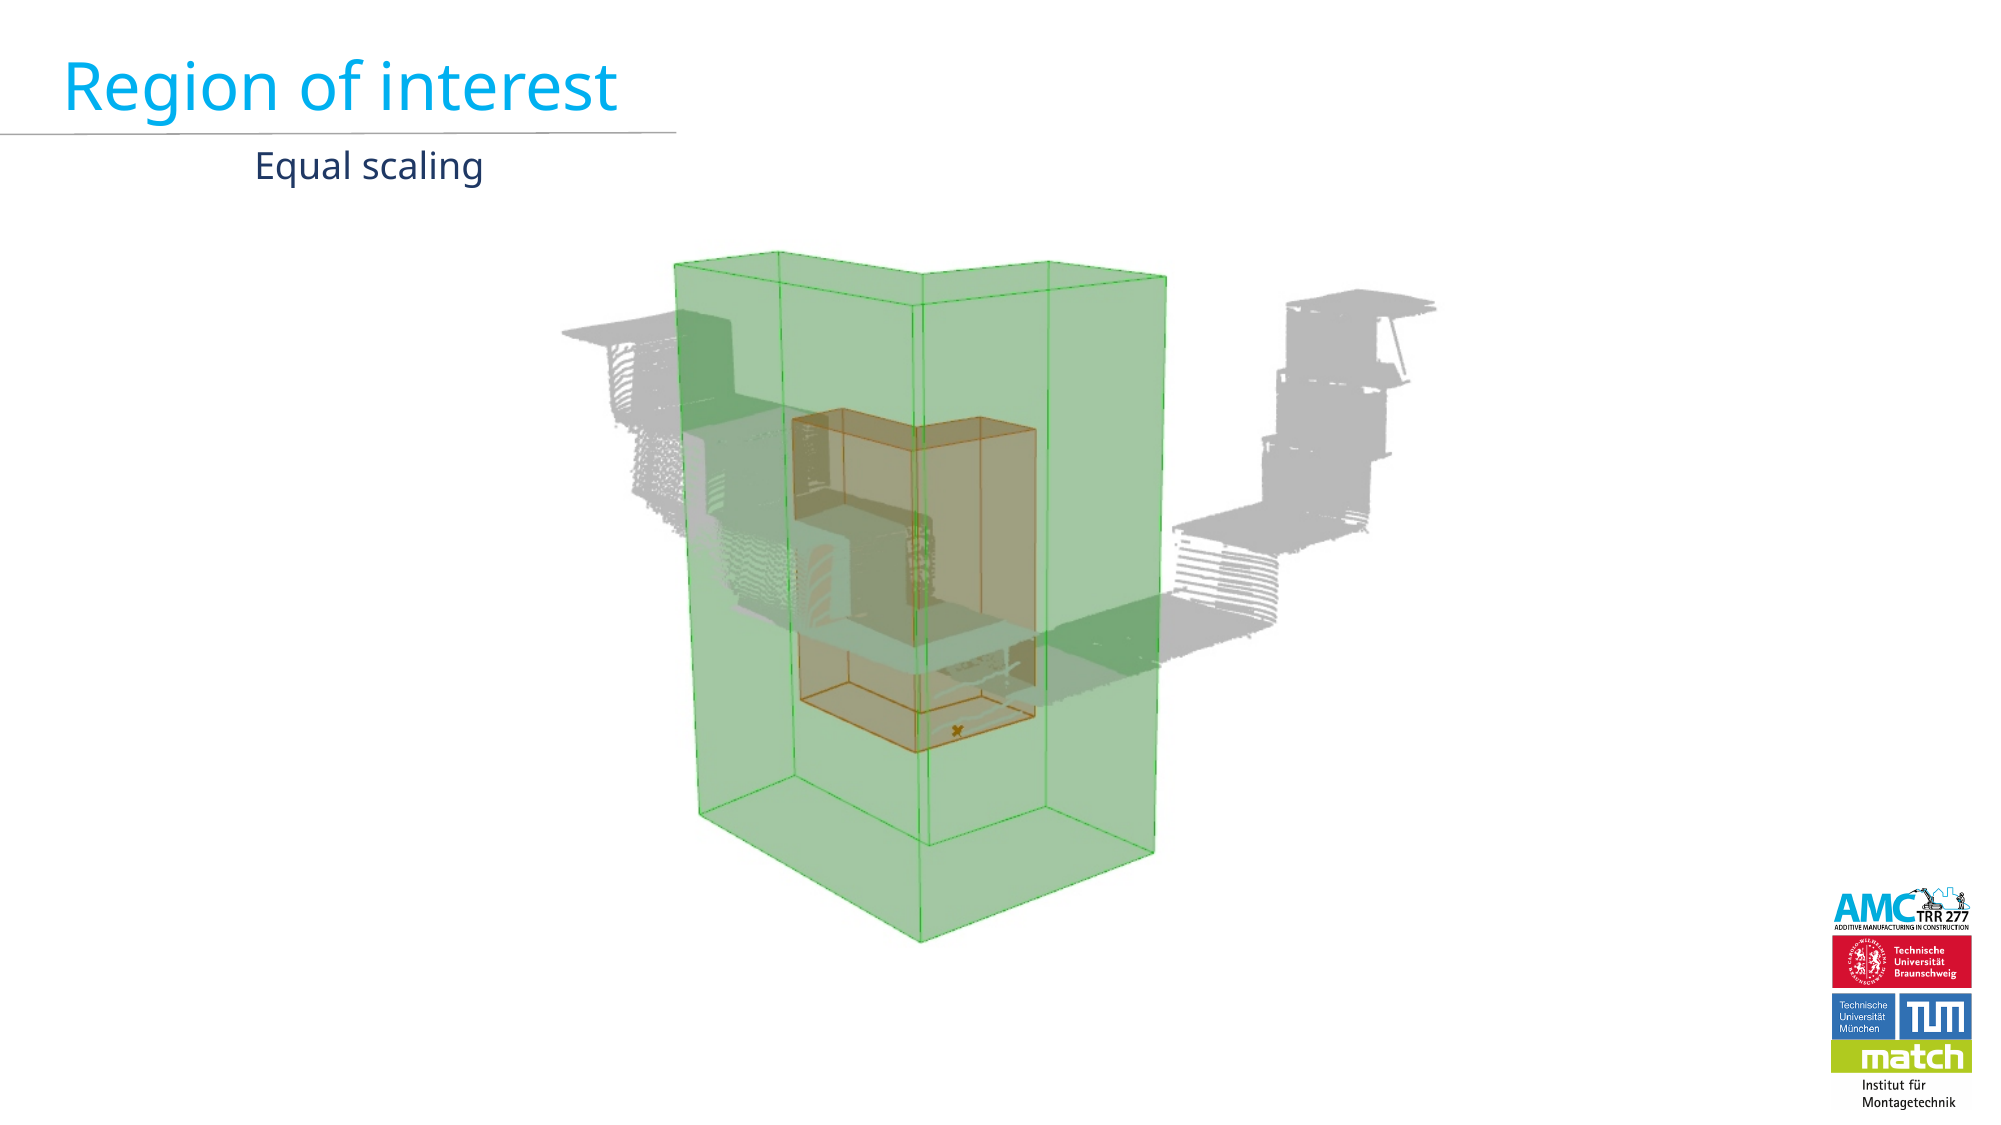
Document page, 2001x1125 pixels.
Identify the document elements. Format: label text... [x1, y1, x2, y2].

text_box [1825, 884, 2000, 1110]
text_box Equal scaling [47, 144, 504, 195]
text_box Region of interest [47, 36, 677, 131]
picture [509, 136, 1519, 1001]
